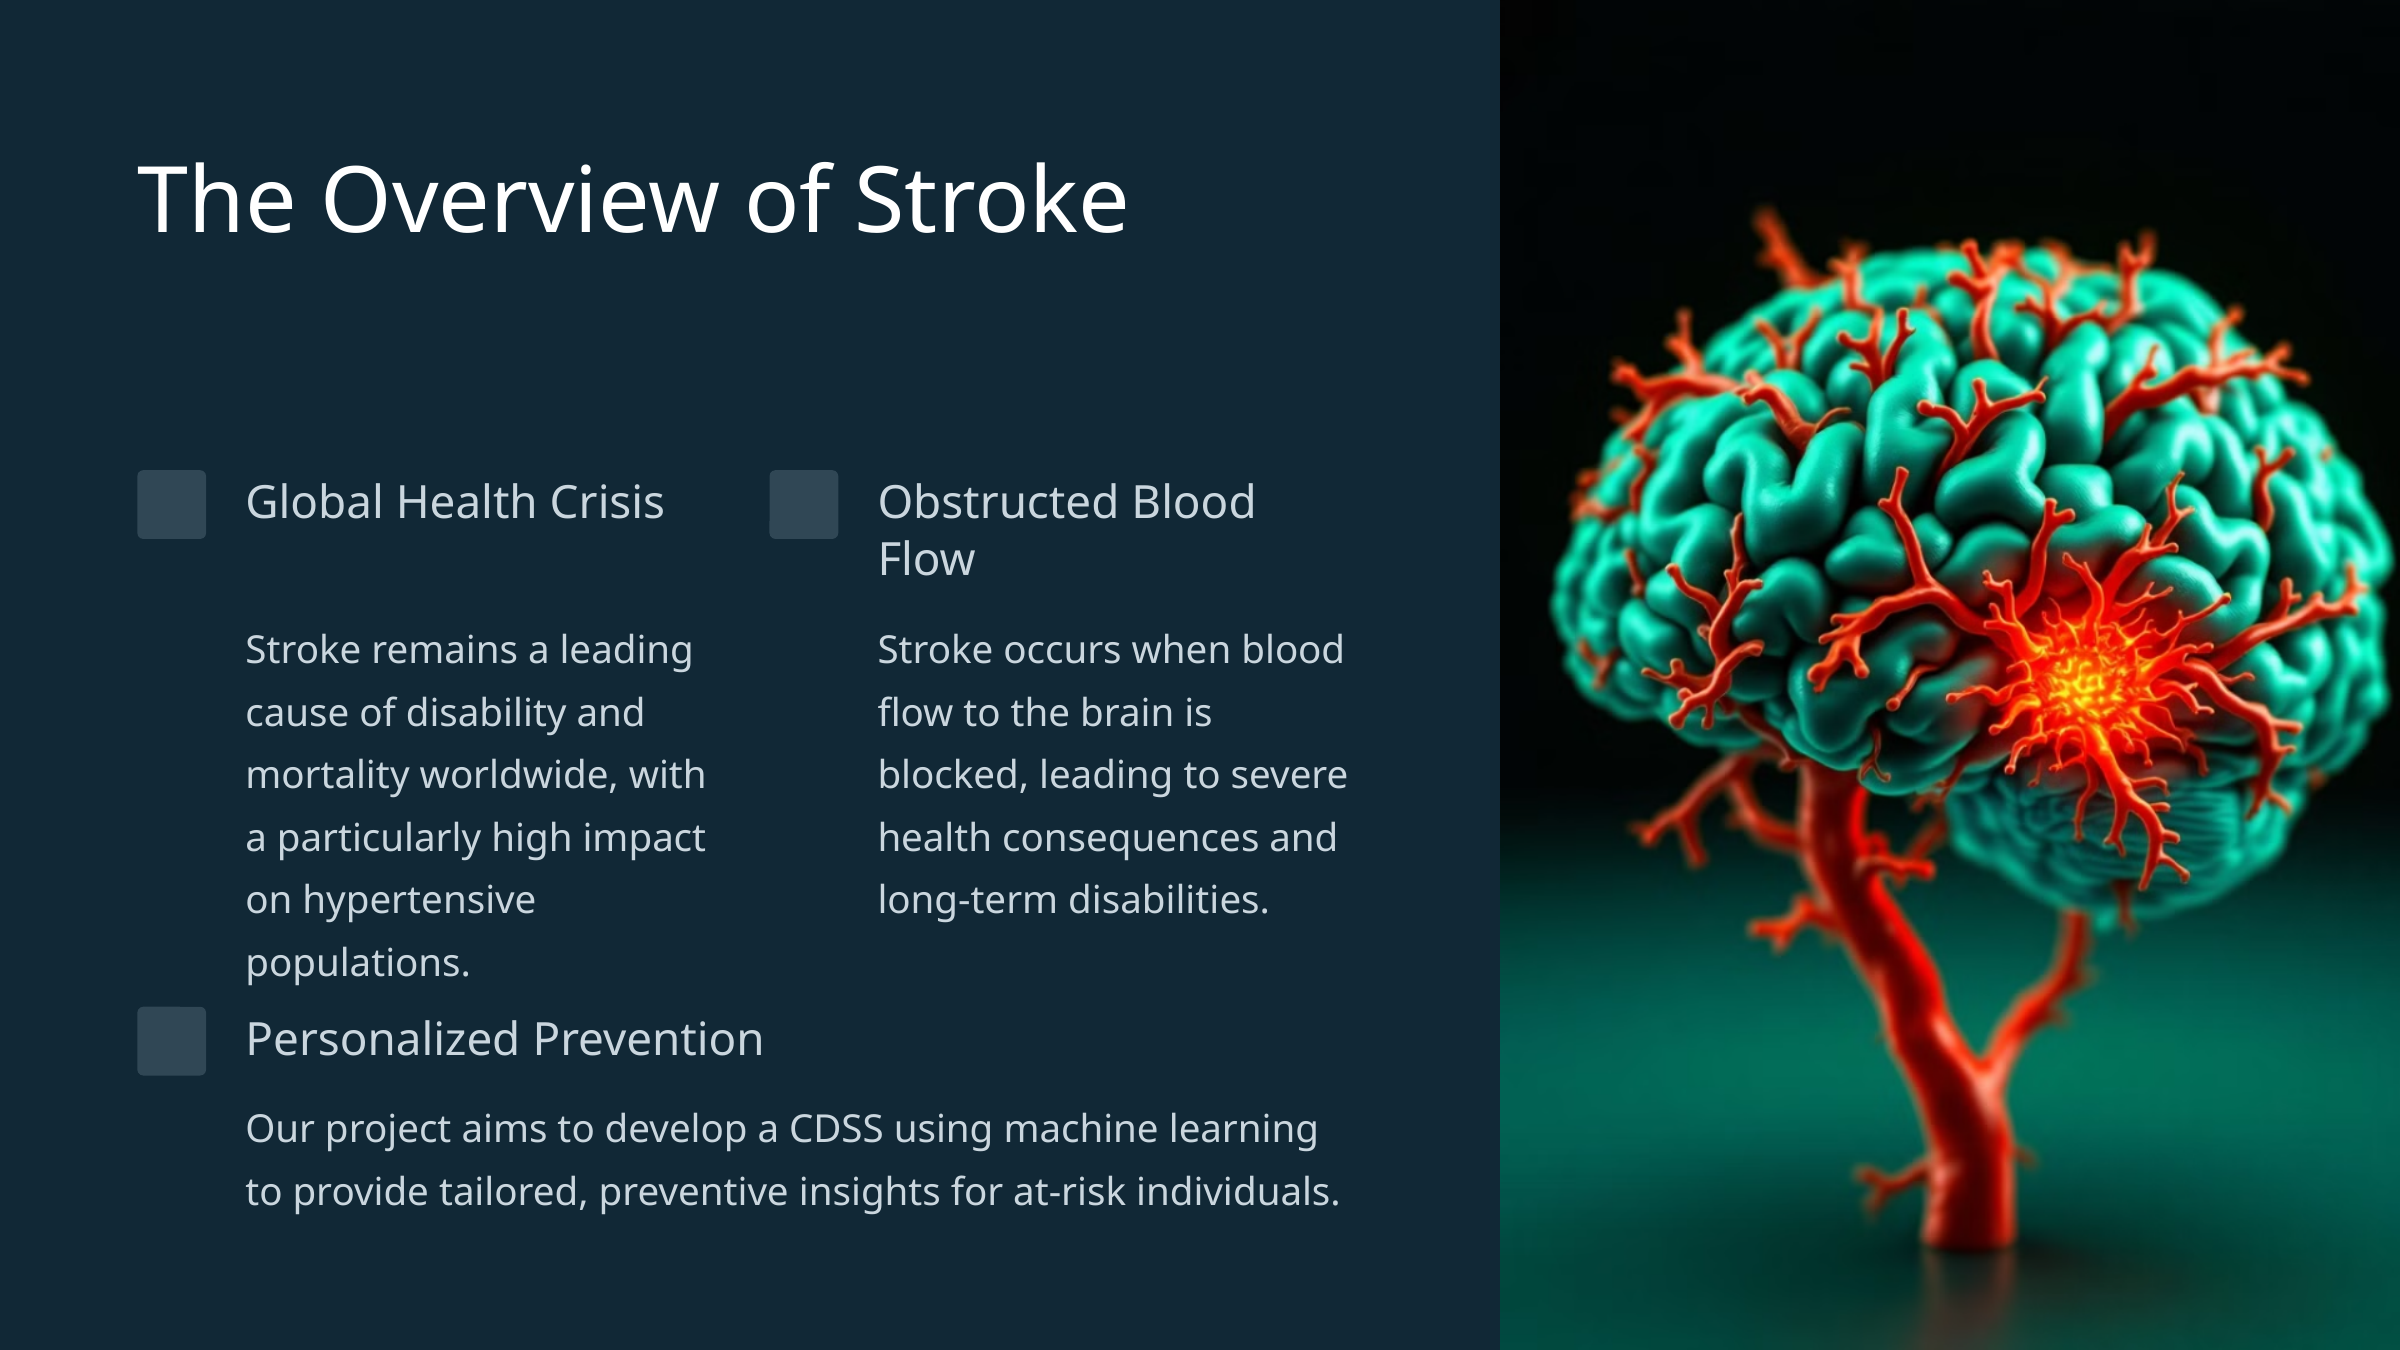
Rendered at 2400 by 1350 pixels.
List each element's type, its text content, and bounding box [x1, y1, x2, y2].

text_box Global Health Crisis [245, 470, 731, 586]
text_box [137, 470, 207, 539]
text_box Stroke occurs when blood flow to the brain is blocked, leading to severe health consequences and long-term disabilities. [877, 609, 1363, 924]
text_box [137, 1006, 207, 1076]
text_box Stroke remains a leading cause of disability and mortality worldwide, with a particularly high impact on hypertensive populations. [245, 609, 731, 924]
text_box [769, 470, 839, 539]
text_box Personalized Prevention [245, 1006, 905, 1065]
text_box The Overview of Stroke [137, 136, 1499, 368]
picture [1499, 0, 2400, 1350]
text_box Obstructed Blood Flow [877, 470, 1363, 586]
text_box Our project aims to develop a CDSS using machine learning to provide tailored, preventive insights for at-risk individuals. [245, 1088, 1363, 1214]
